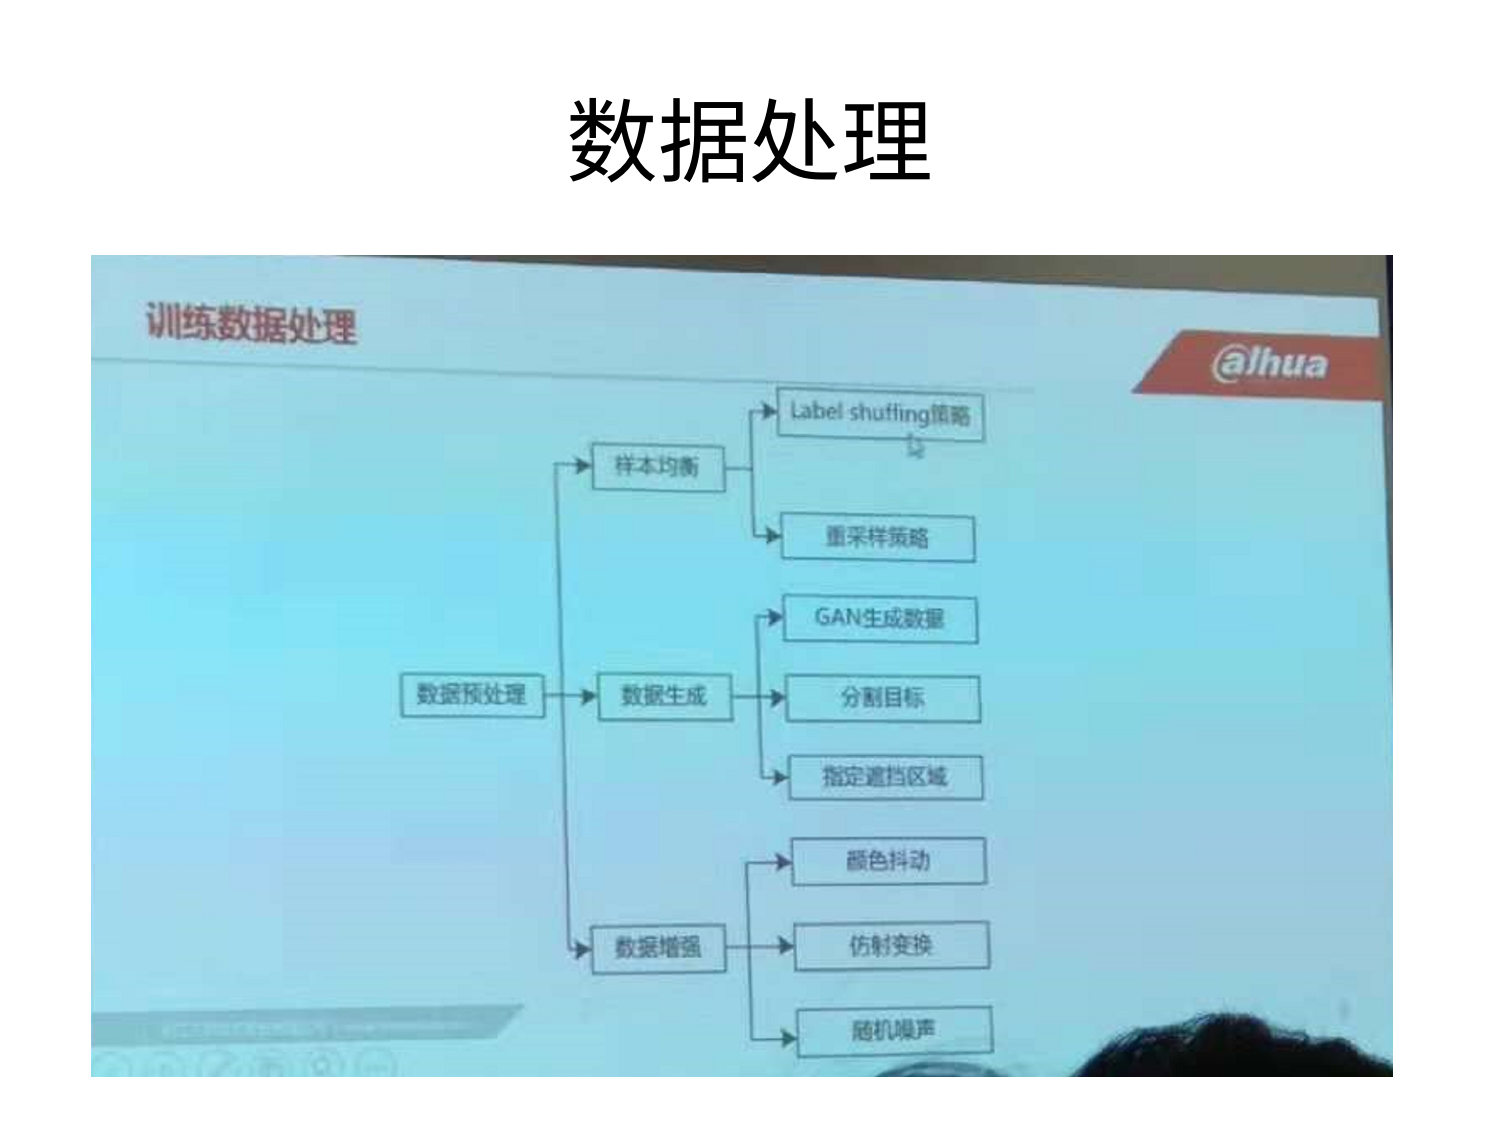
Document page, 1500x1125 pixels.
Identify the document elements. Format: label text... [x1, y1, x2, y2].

title 数据处理 [75, 45, 1425, 233]
picture [91, 255, 1394, 1078]
